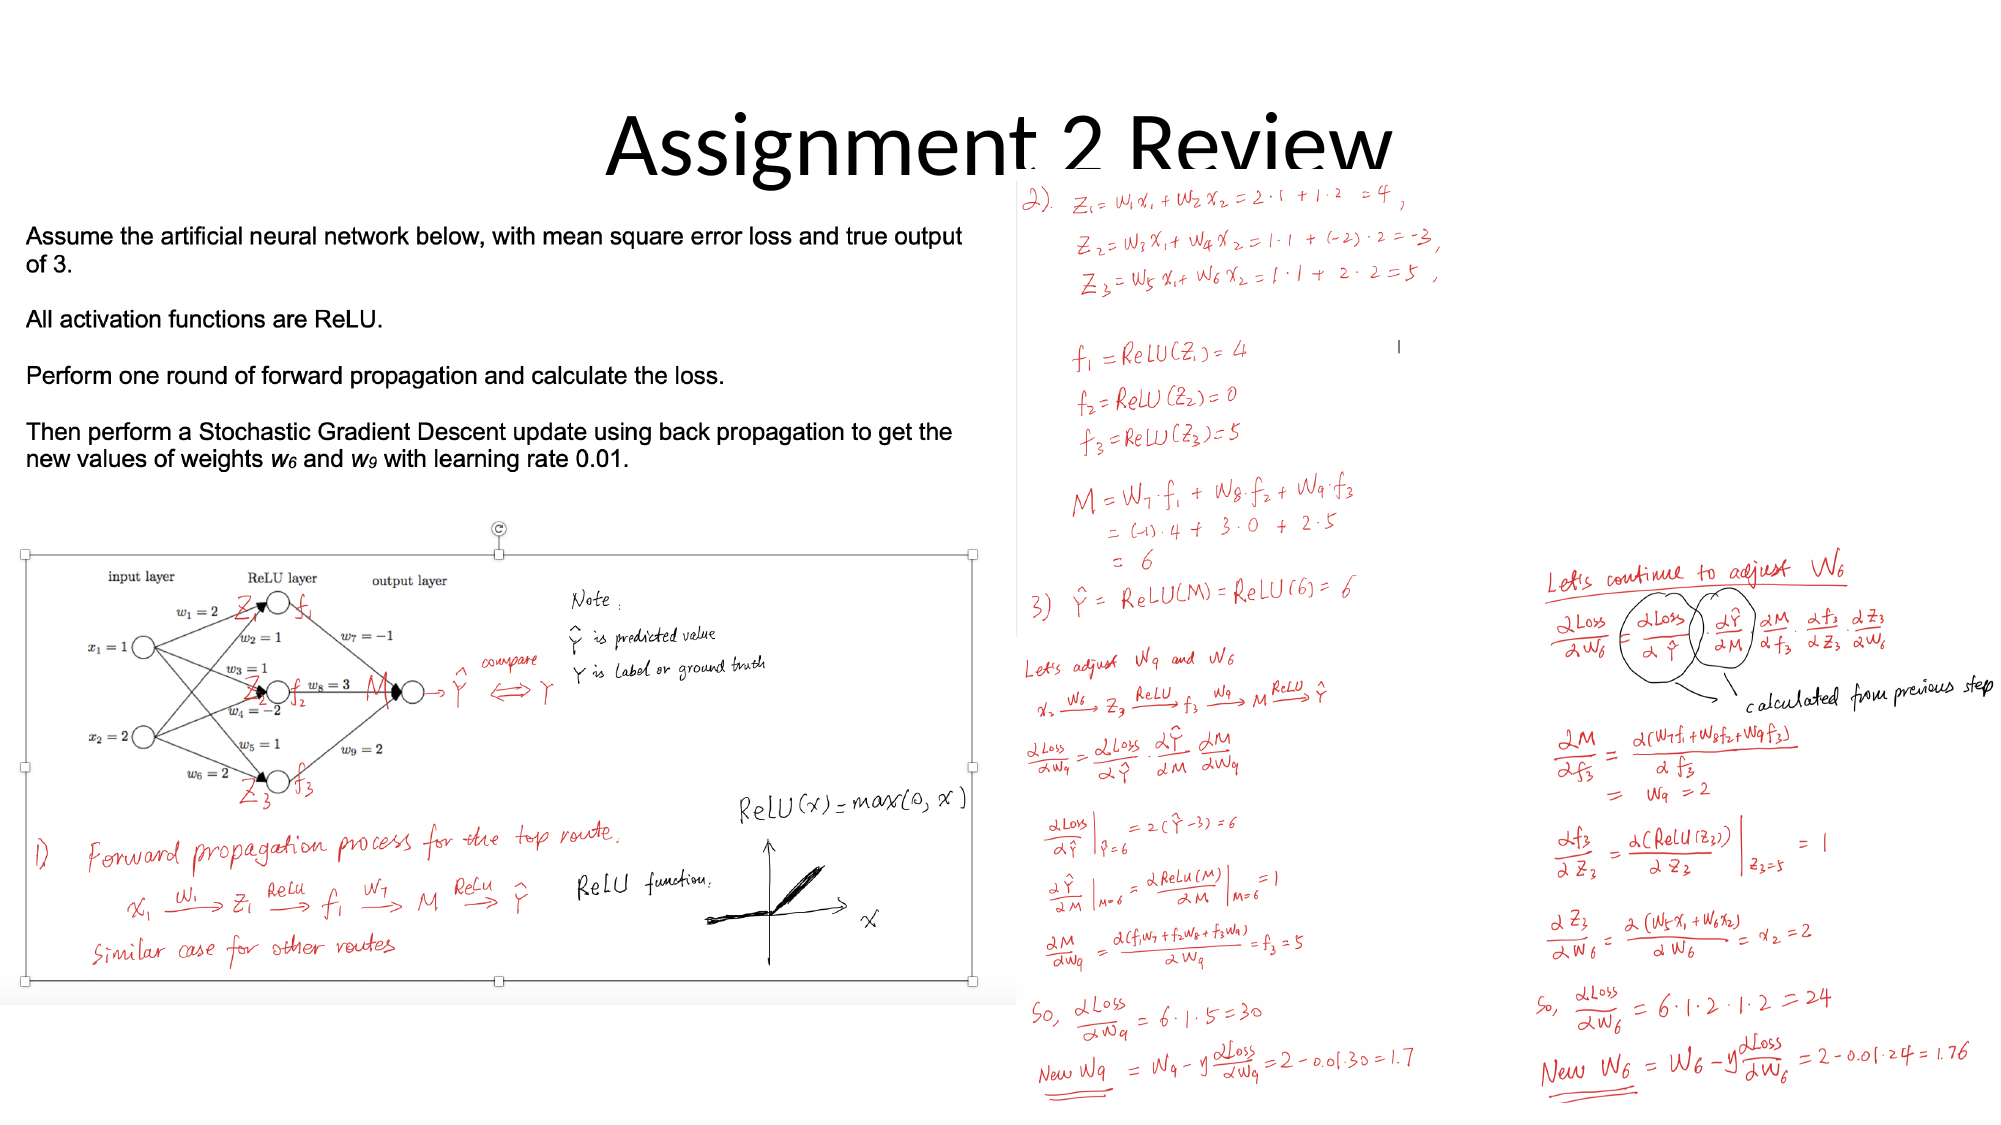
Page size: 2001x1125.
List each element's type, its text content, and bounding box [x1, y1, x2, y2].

title Assignment 2 Review [99, 45, 1900, 233]
picture [1512, 544, 2000, 1104]
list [1016, 636, 1426, 1104]
picture [0, 169, 1487, 1006]
